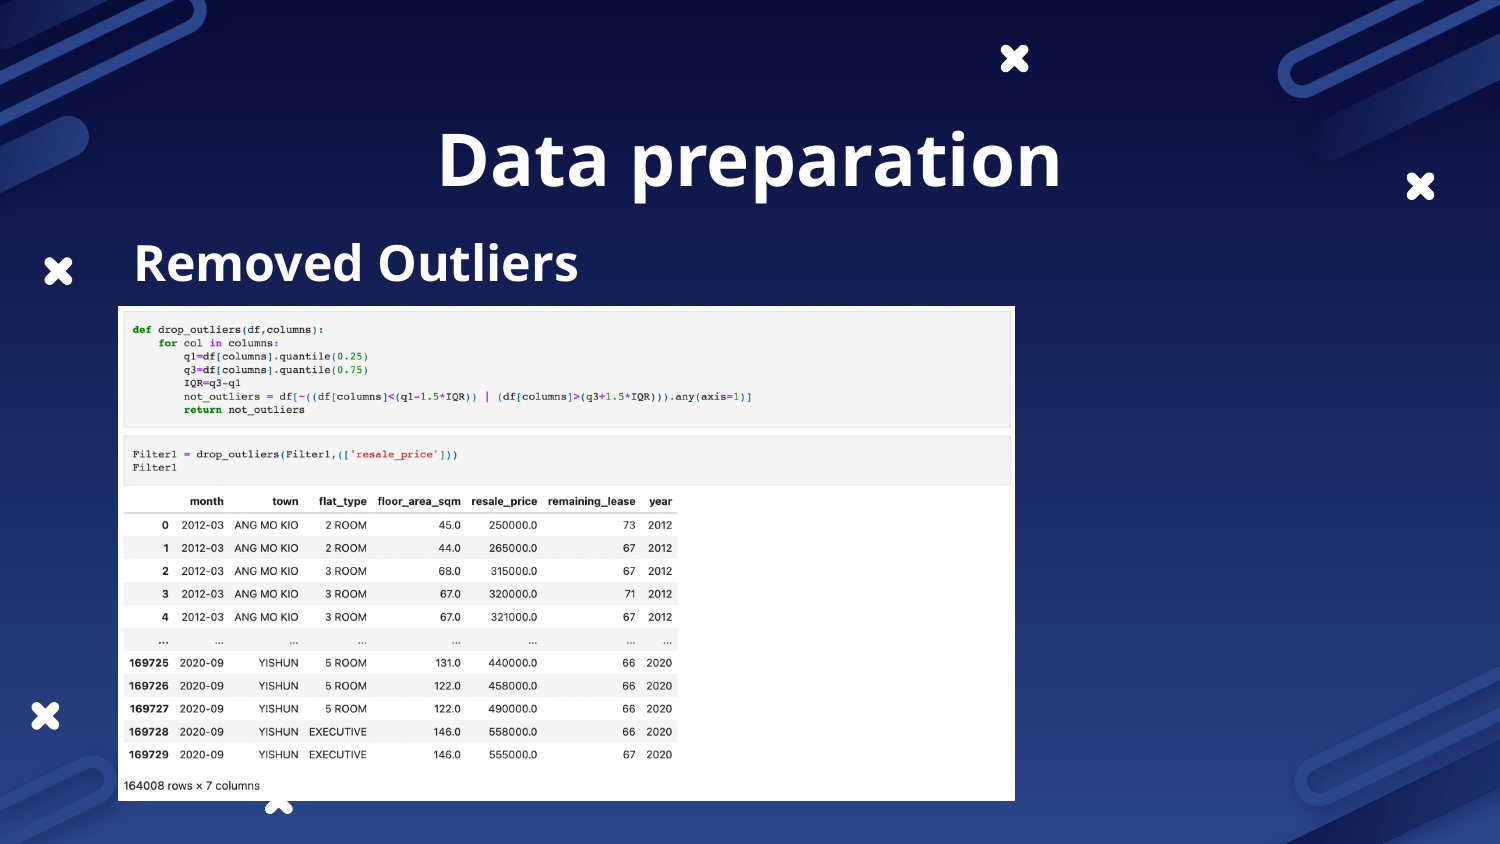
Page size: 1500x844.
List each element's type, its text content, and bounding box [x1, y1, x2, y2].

title Data preparation [118, 98, 1382, 192]
subtitle Removed Outliers [118, 214, 719, 305]
picture [117, 306, 1015, 801]
